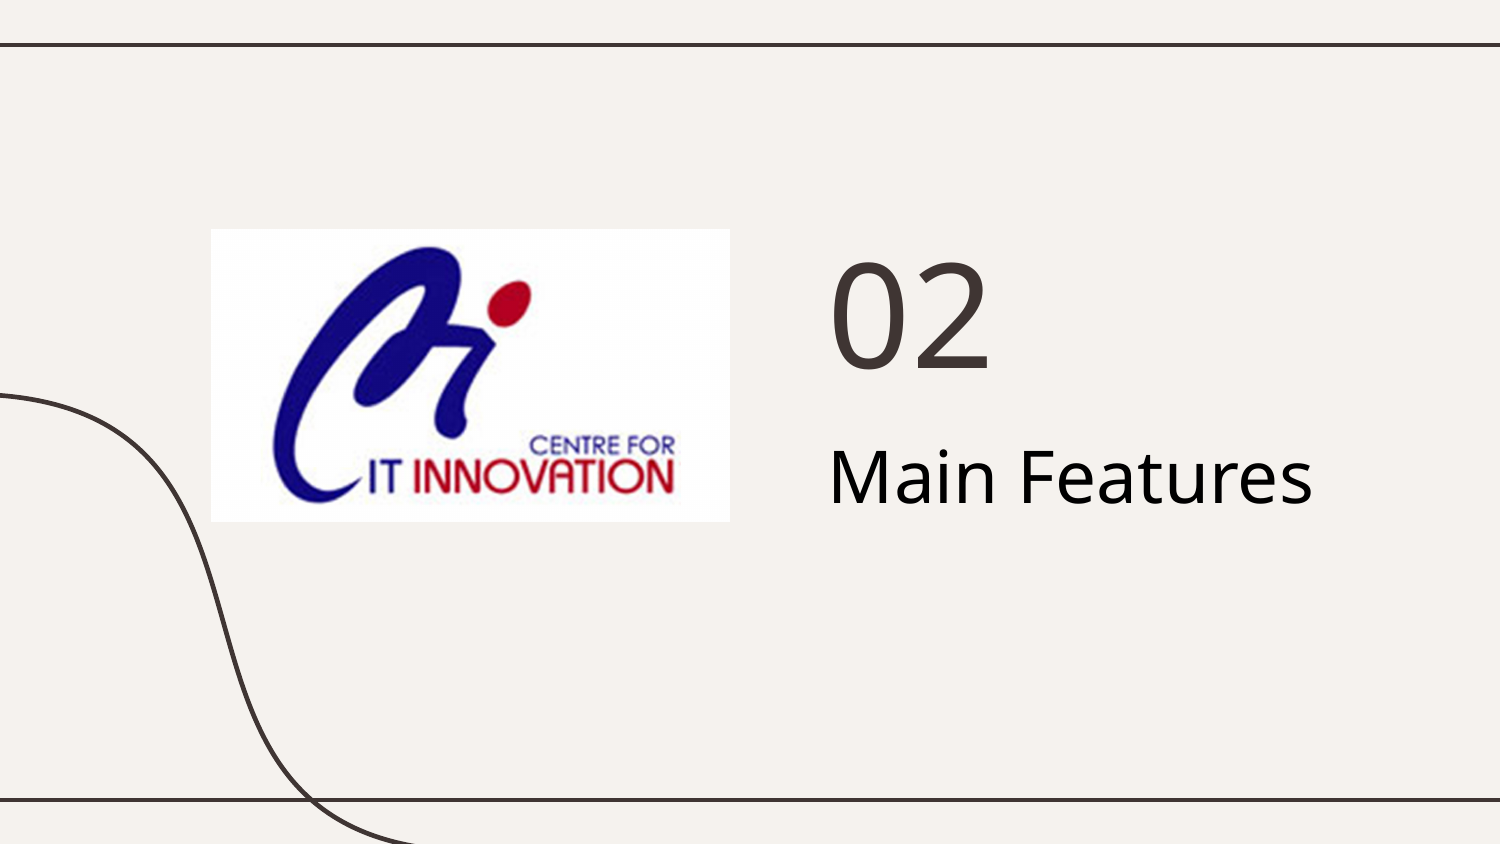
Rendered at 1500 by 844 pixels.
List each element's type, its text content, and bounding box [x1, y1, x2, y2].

title Main Features [813, 404, 1331, 545]
picture [211, 229, 730, 522]
title 02 [813, 230, 1084, 391]
